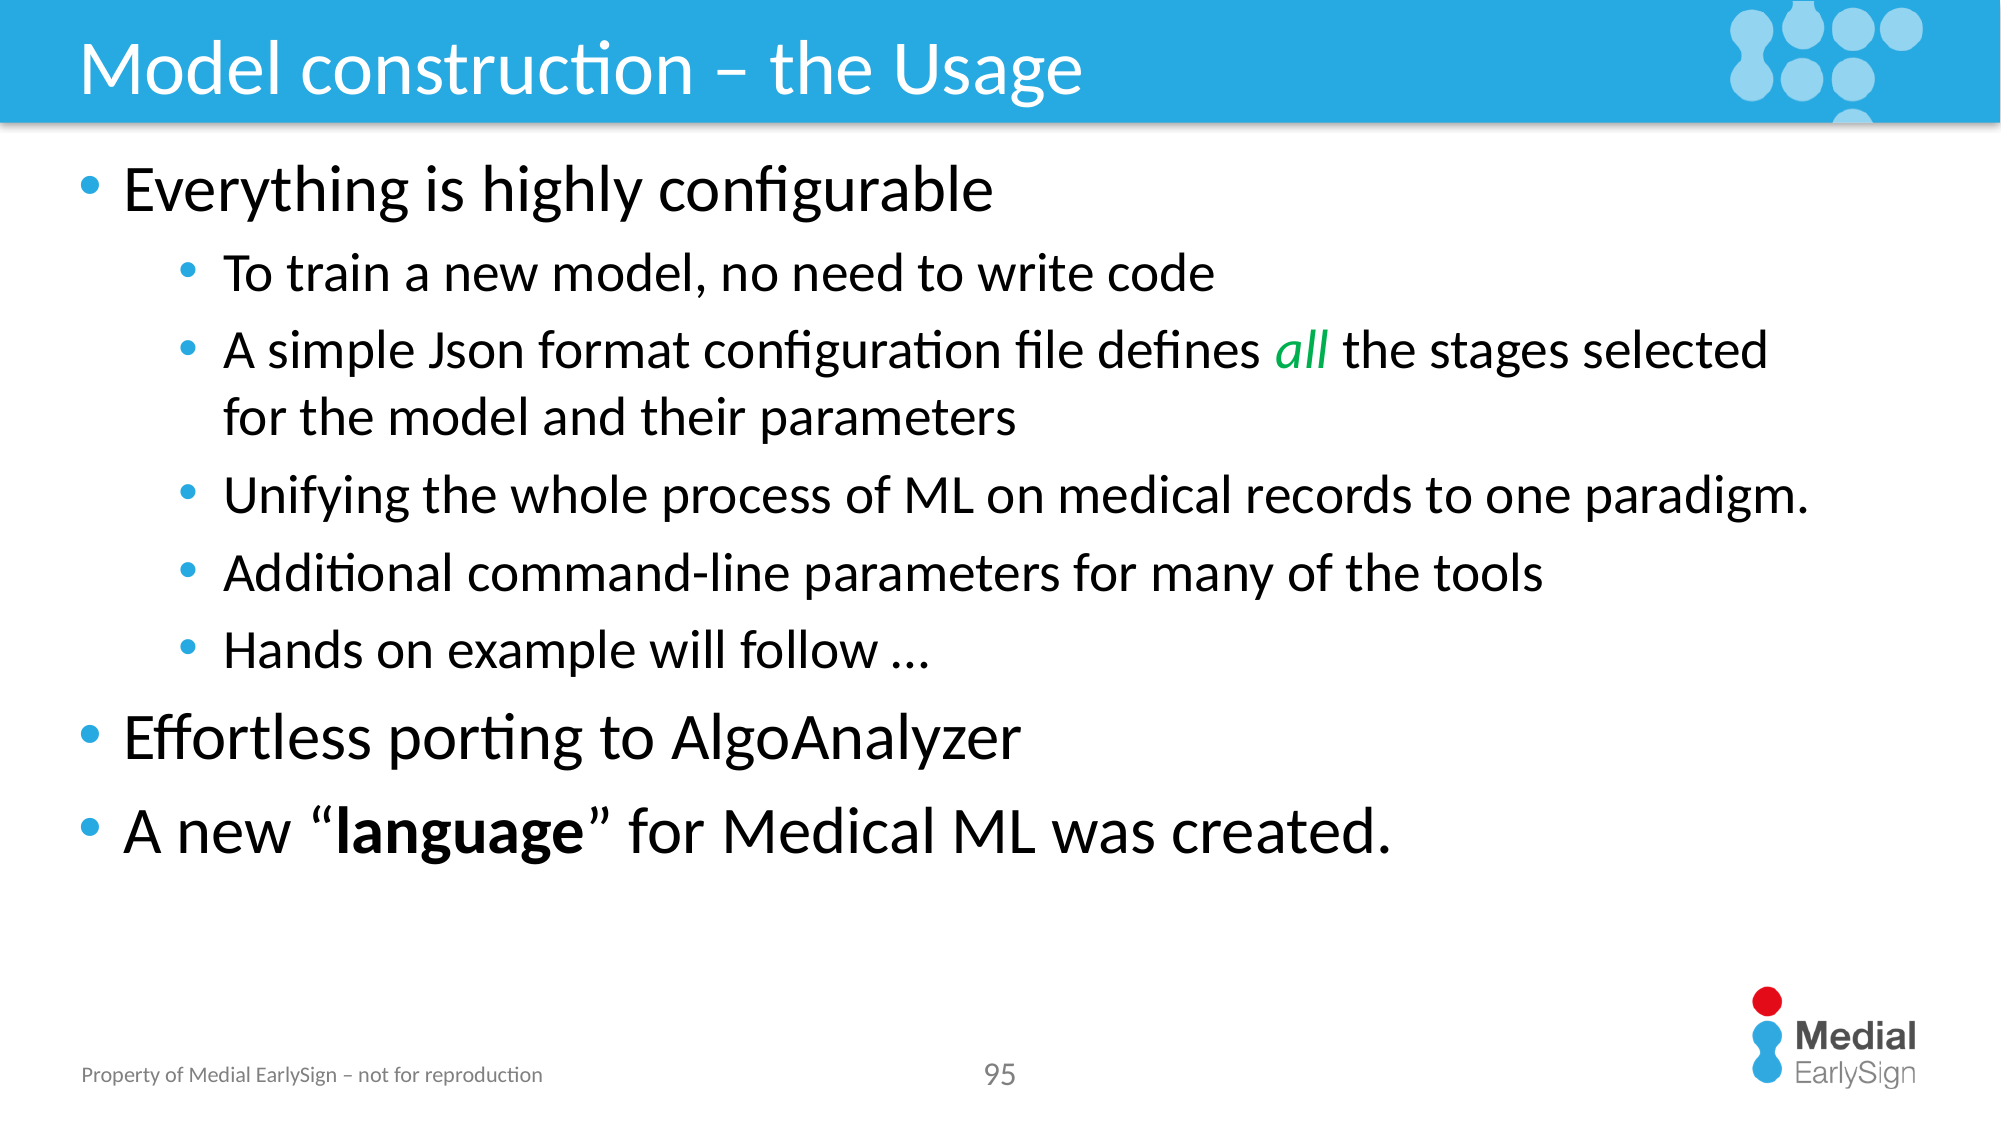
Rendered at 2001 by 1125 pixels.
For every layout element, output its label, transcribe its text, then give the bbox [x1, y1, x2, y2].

picture [1835, 986, 1915, 1089]
title Model construction – the Usage [63, 8, 1729, 119]
picture [1730, 1, 1923, 123]
list Everything is highly configurable To train a new model, no need to write code A simple Json format configuration file defines all the stages selected for the model and their parameters Unifying the whole process of ML on medical records to one paradigm. Additional command-line parameters for many of the tools Hands on example will follow … Effortless porting to AlgoAnalyzer A new “language” for Medical ML was created. [63, 137, 1835, 1089]
